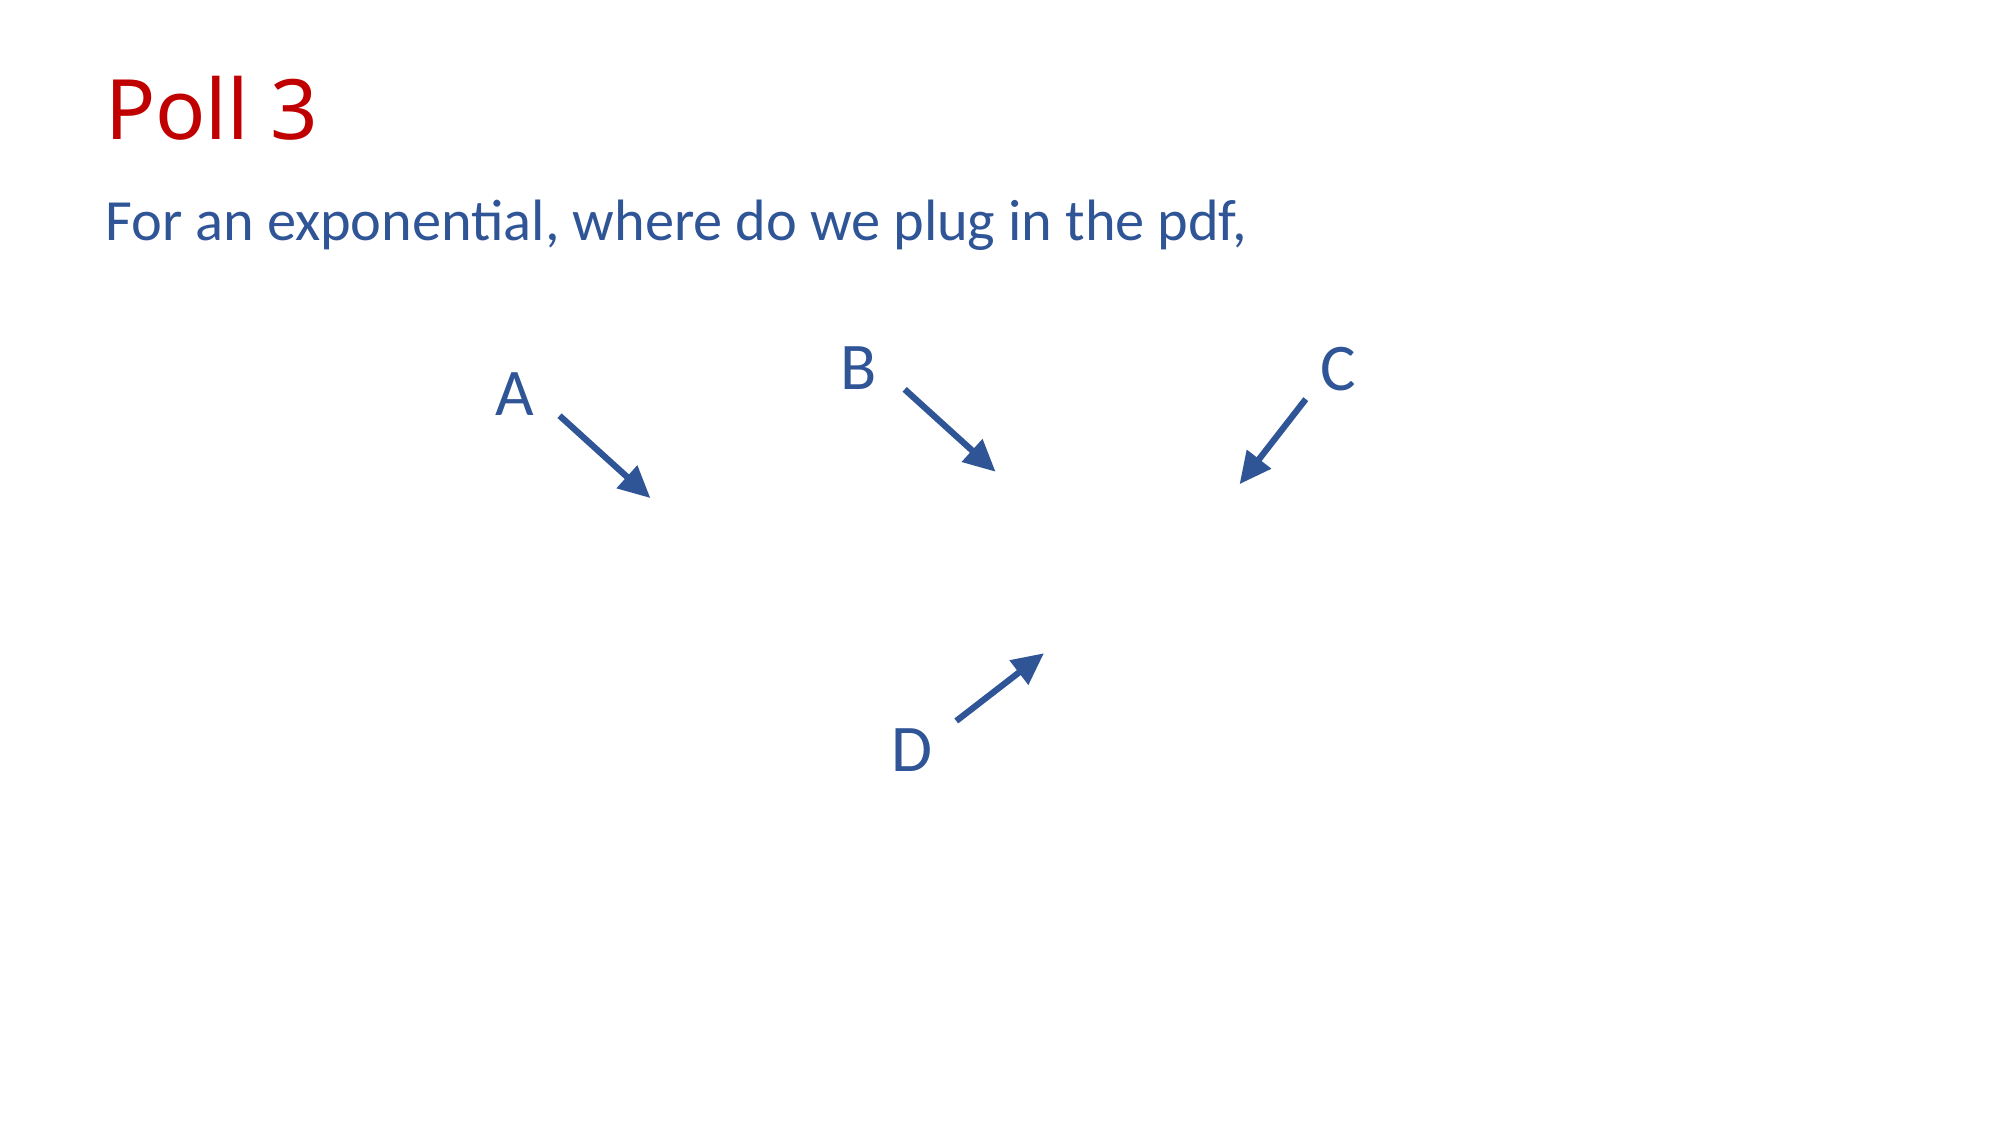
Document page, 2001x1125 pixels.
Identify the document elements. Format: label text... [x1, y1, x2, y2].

text_box A [480, 341, 560, 437]
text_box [956, 653, 1044, 721]
text_box D [877, 696, 957, 792]
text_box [1239, 399, 1306, 484]
text_box C [1305, 316, 1385, 412]
text_box B [825, 315, 905, 410]
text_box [559, 415, 651, 498]
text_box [904, 389, 996, 472]
title Poll 3 [90, 60, 1816, 164]
